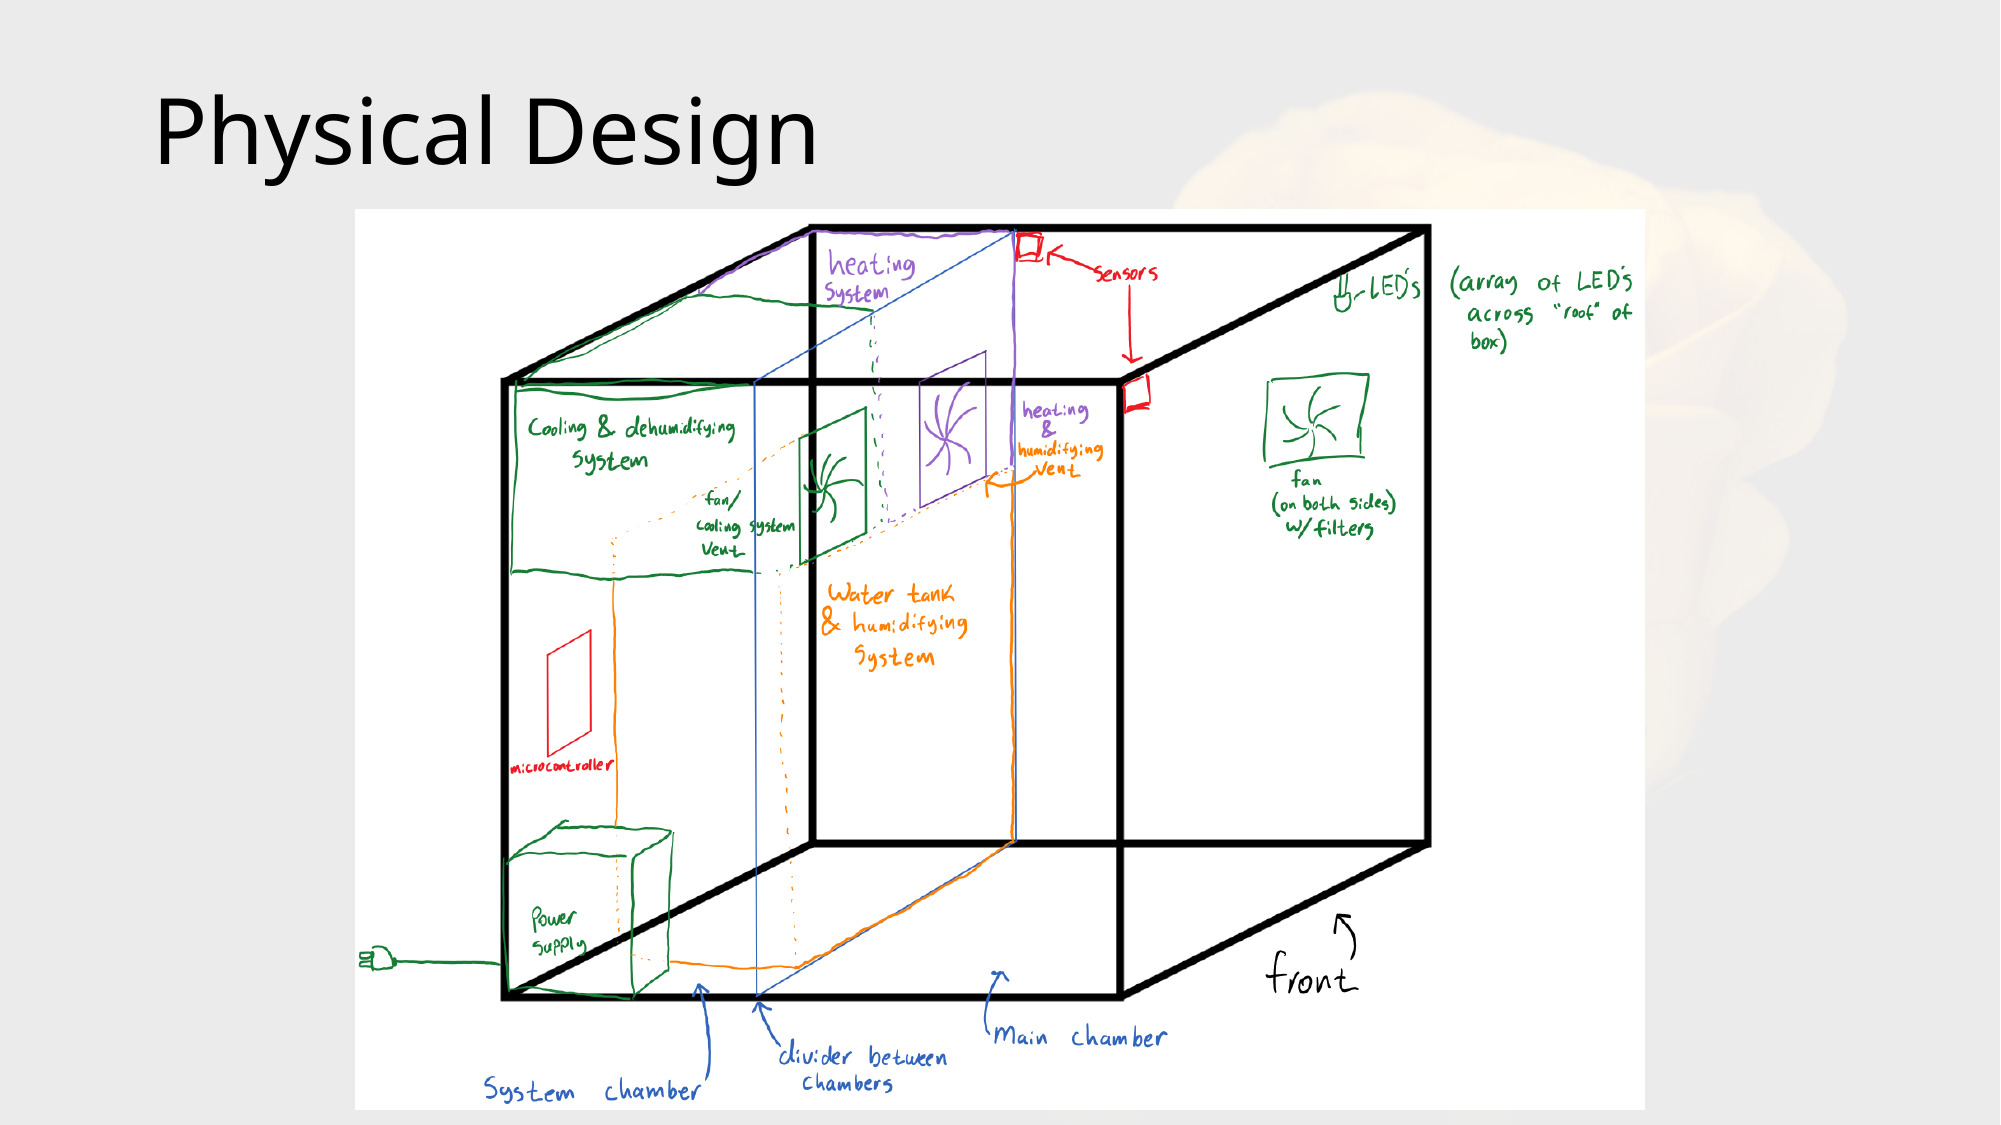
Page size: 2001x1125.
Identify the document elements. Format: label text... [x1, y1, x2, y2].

title Physical Design [137, 59, 1863, 210]
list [355, 209, 1645, 1110]
